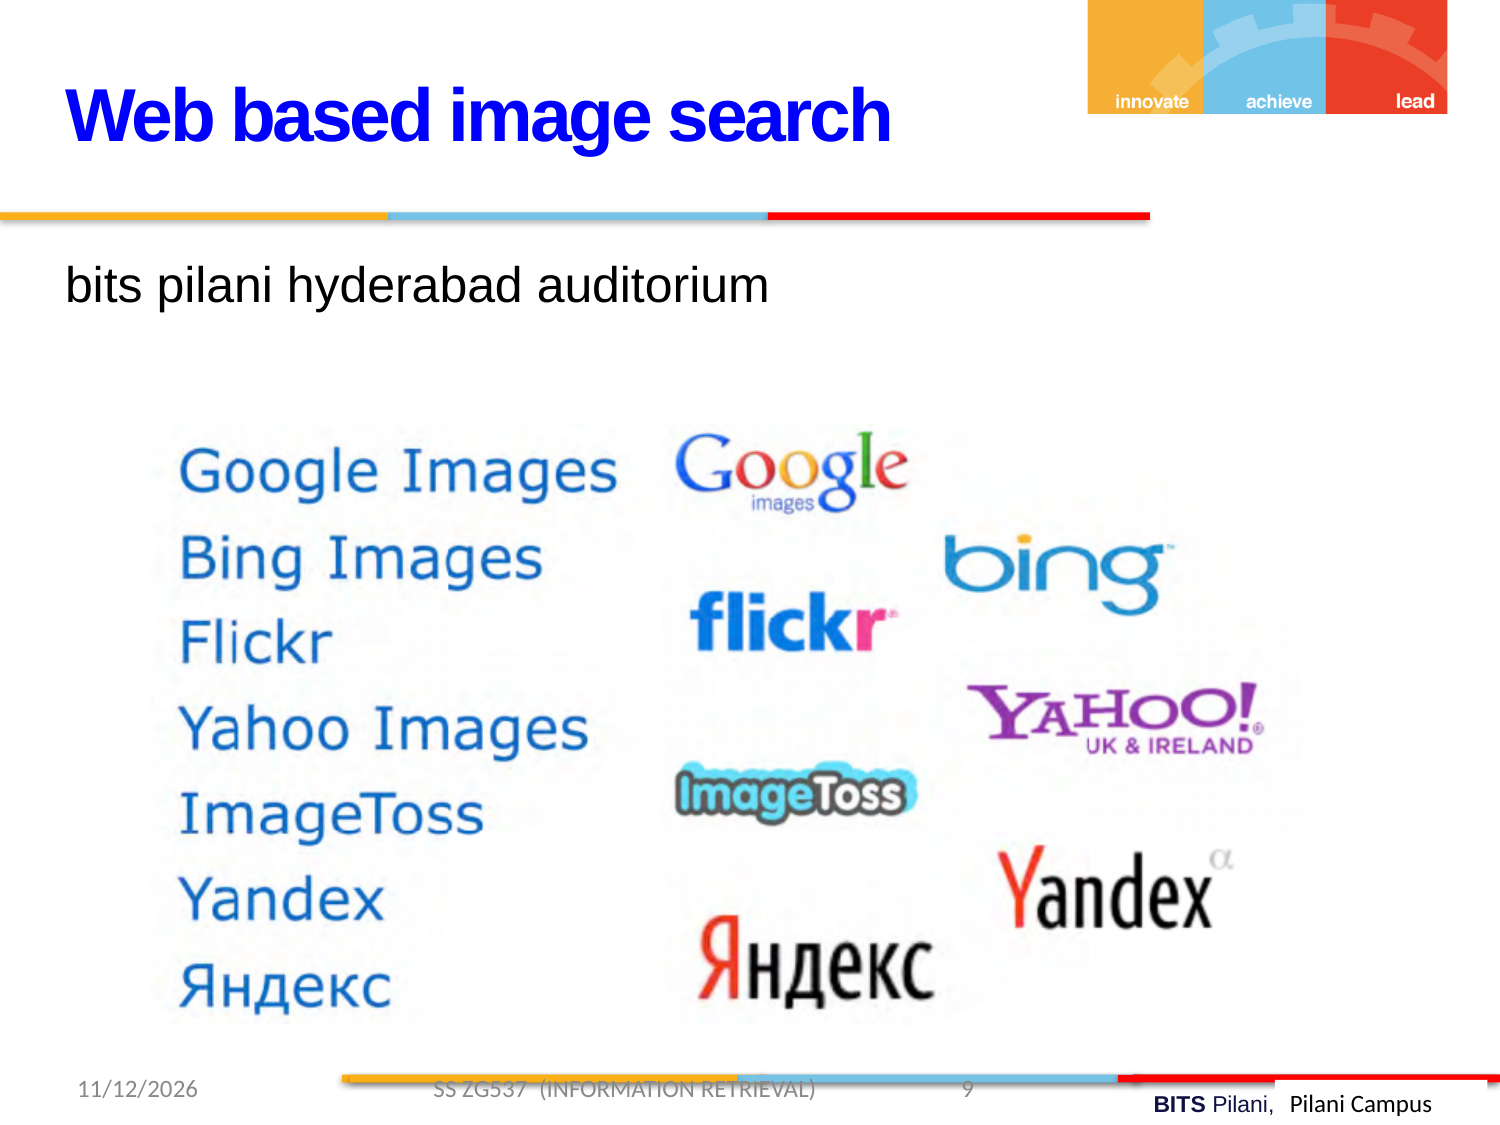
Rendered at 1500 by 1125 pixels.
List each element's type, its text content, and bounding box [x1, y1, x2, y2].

list Web based image search [50, 24, 1088, 213]
picture [149, 424, 1316, 1026]
text_box 4/6/2019 SS ZG537 (INFORMATION RETRIEVAL) 9 [62, 1072, 1050, 1125]
picture [1087, 0, 1448, 114]
list bits pilani hyderabad auditorium [50, 245, 1400, 350]
text_box Pilani Campus [1274, 1079, 1488, 1125]
